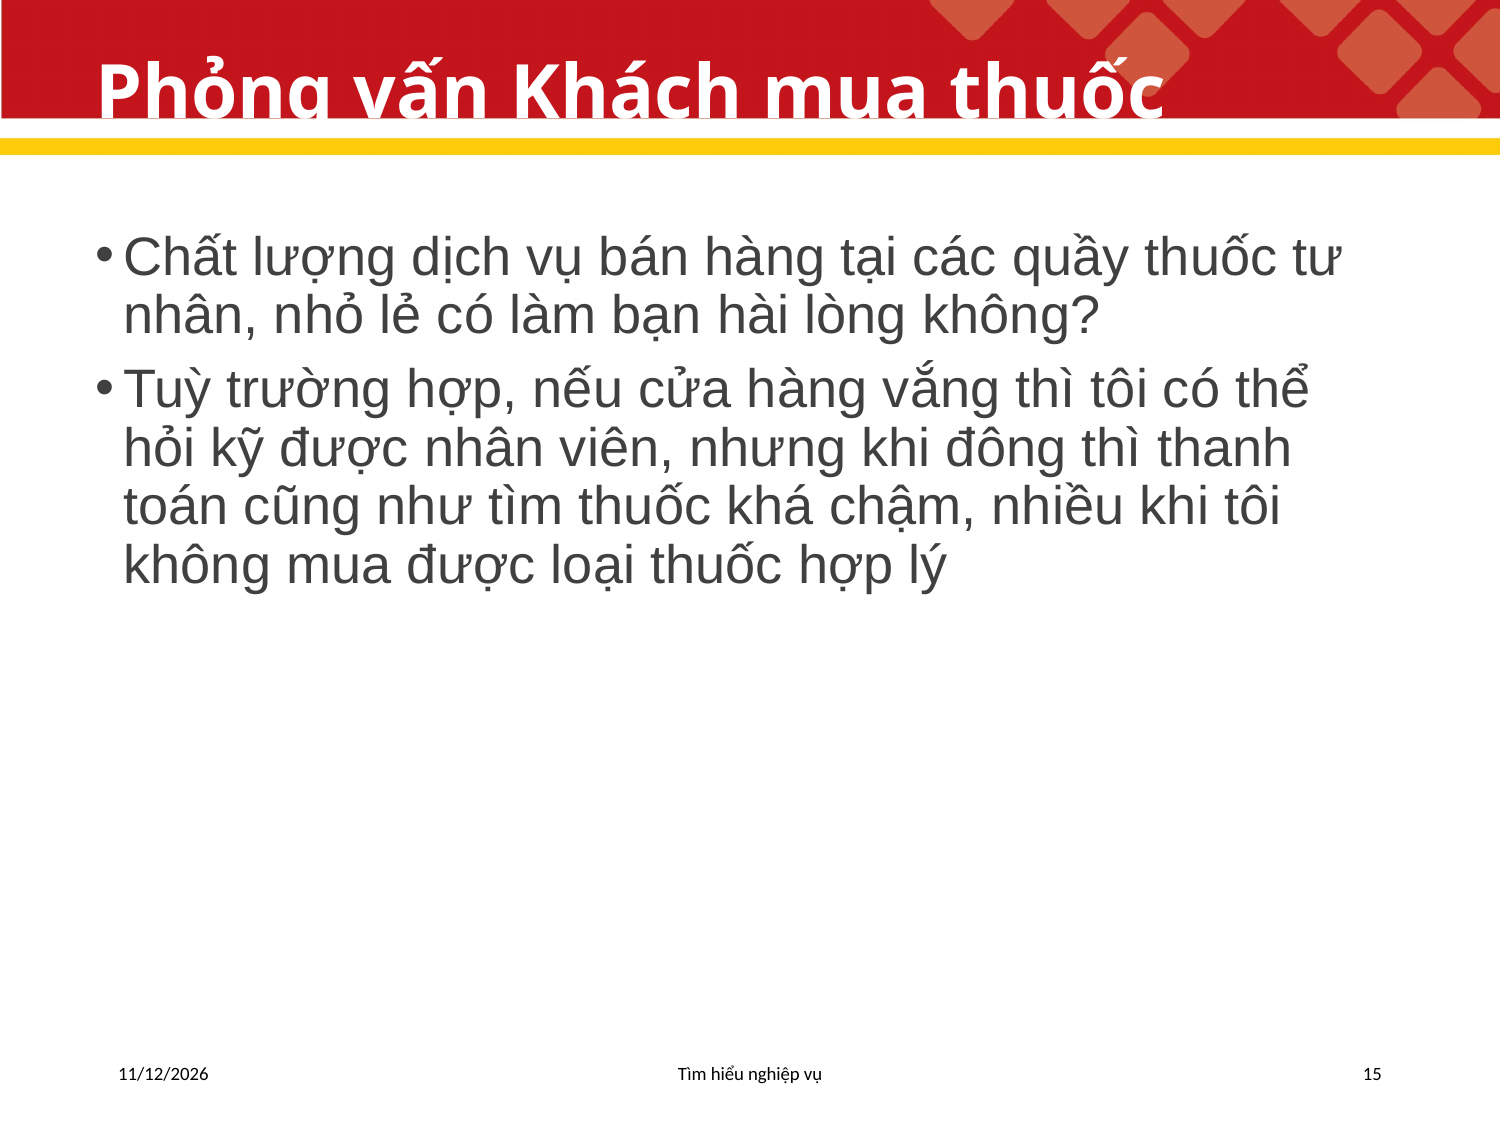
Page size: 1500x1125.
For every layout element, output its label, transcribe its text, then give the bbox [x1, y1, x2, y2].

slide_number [103, 1042, 441, 1103]
list Chất lượng dịch vụ bán hàng tại các quầy thuốc tư nhân, nhỏ lẻ có làm bạn hài lòng không? Tuỳ trường hợp, nếu cửa hàng vắng thì tôi có thể hỏi kỹ được nhân viên, nhưng khi đông thì thanh toán cũng như tìm thuốc khá chậm, nhiều khi tôi không mua được loại thuốc hợp lý [80, 220, 1397, 1025]
picture [0, 0, 1500, 1125]
slide_number 15 [1059, 1042, 1397, 1103]
title Phỏng vấn Khách mua thuốc [80, 0, 1397, 204]
footer Tìm hiểu nghiệp vụ [496, 1042, 1004, 1103]
